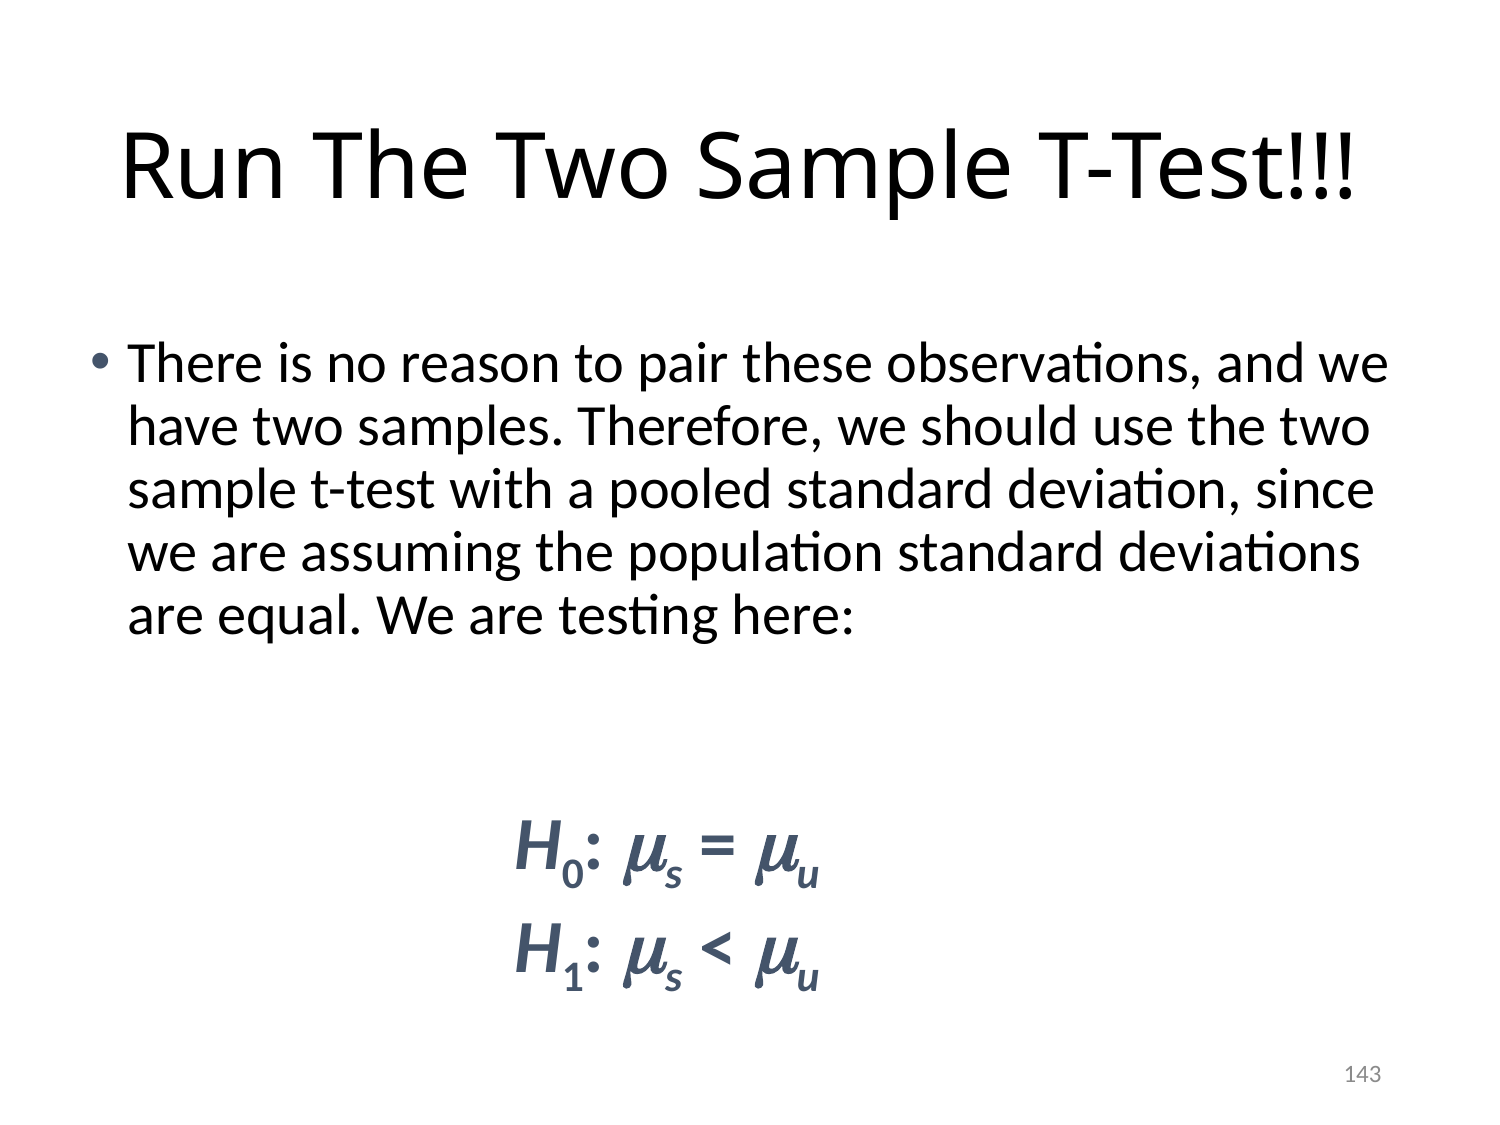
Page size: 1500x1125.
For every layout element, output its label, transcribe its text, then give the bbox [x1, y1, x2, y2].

text_box H0: s = u H1: s < u [499, 787, 963, 1007]
title Run The Two Sample T-Test!!! [103, 59, 1397, 278]
list There is no reason to pair these observations, and we have two samples. Therefore, we should use the two sample t-test with a pooled standard deviation, since we are assuming the population standard deviations are equal. We are testing here: [75, 324, 1425, 788]
slide_number 143 [1059, 1042, 1397, 1103]
